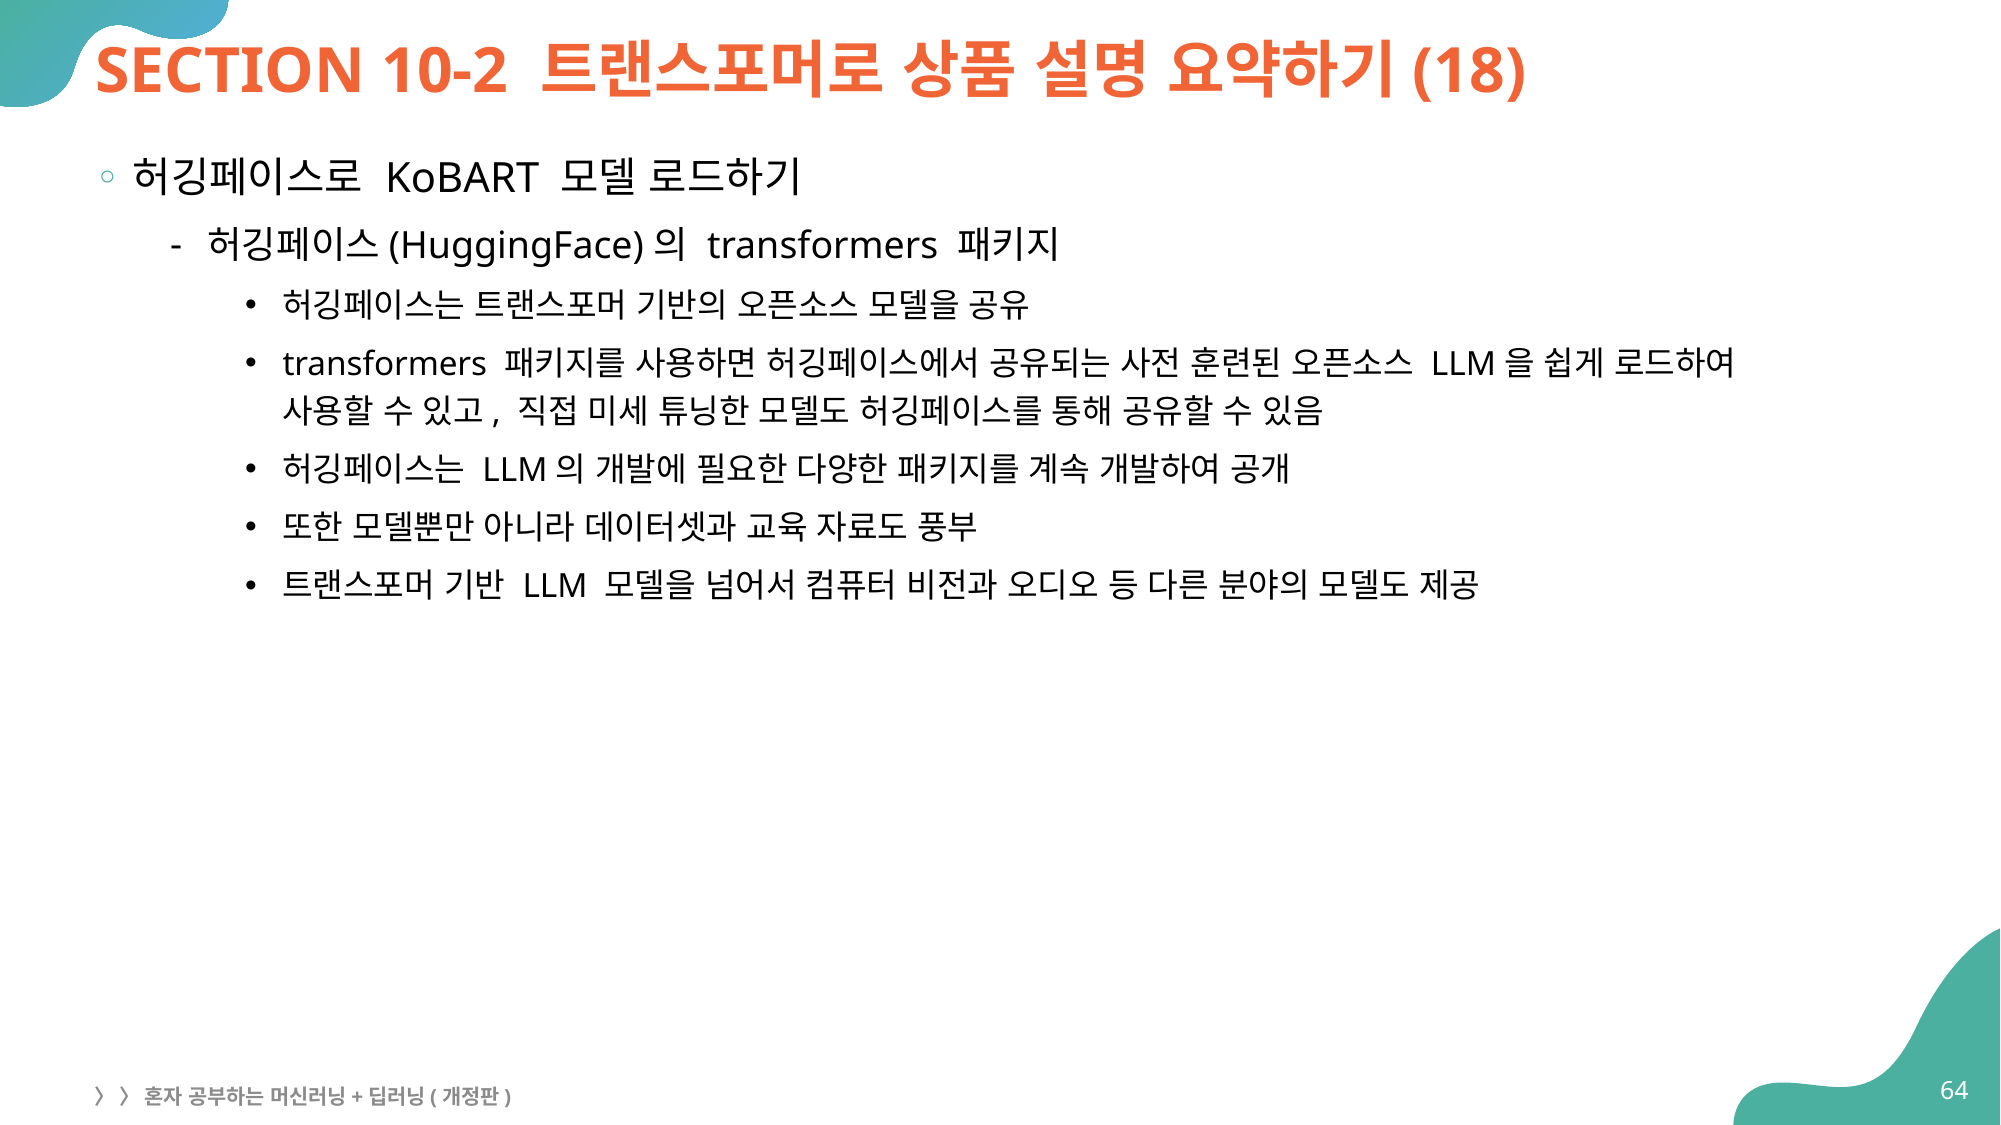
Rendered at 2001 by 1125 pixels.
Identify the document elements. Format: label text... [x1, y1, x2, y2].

footer 〉 〉 혼자 공부하는 머신러닝+딥러닝(개정판) [79, 1078, 755, 1114]
list 허깅페이스로 KoBART 모델 로드하기 허깅페이스(HuggingFace)의 transformers 패키지 허깅페이스는 트랜스포머 기반의 오픈소스 모델을 공유 transformers 패키지를 사용하면 허깅페이스에서 공유되는 사전 훈련된 오픈소스 LLM을 쉽게 로드하여 사용할 수 있고, 직접 미세 튜닝한 모델도 허깅페이스를 통해 공유할 수 있음 허깅페이스는 LLM의 개발에 필요한 다양한 패키지를 계속 개발하여 공개 또한 모델뿐만 아니라 데이터셋과 교육 자료도 풍부 트랜스포머 기반 LLM 모델을 넘어서 컴퓨터 비전과 오디오 등 다른 분야의 모델도 제공 [79, 133, 1964, 1010]
title SECTION 10-2 트랜스포머로 상품 설명 요약하기(18) [79, 17, 1931, 128]
slide_number 64 [1917, 1061, 1984, 1122]
